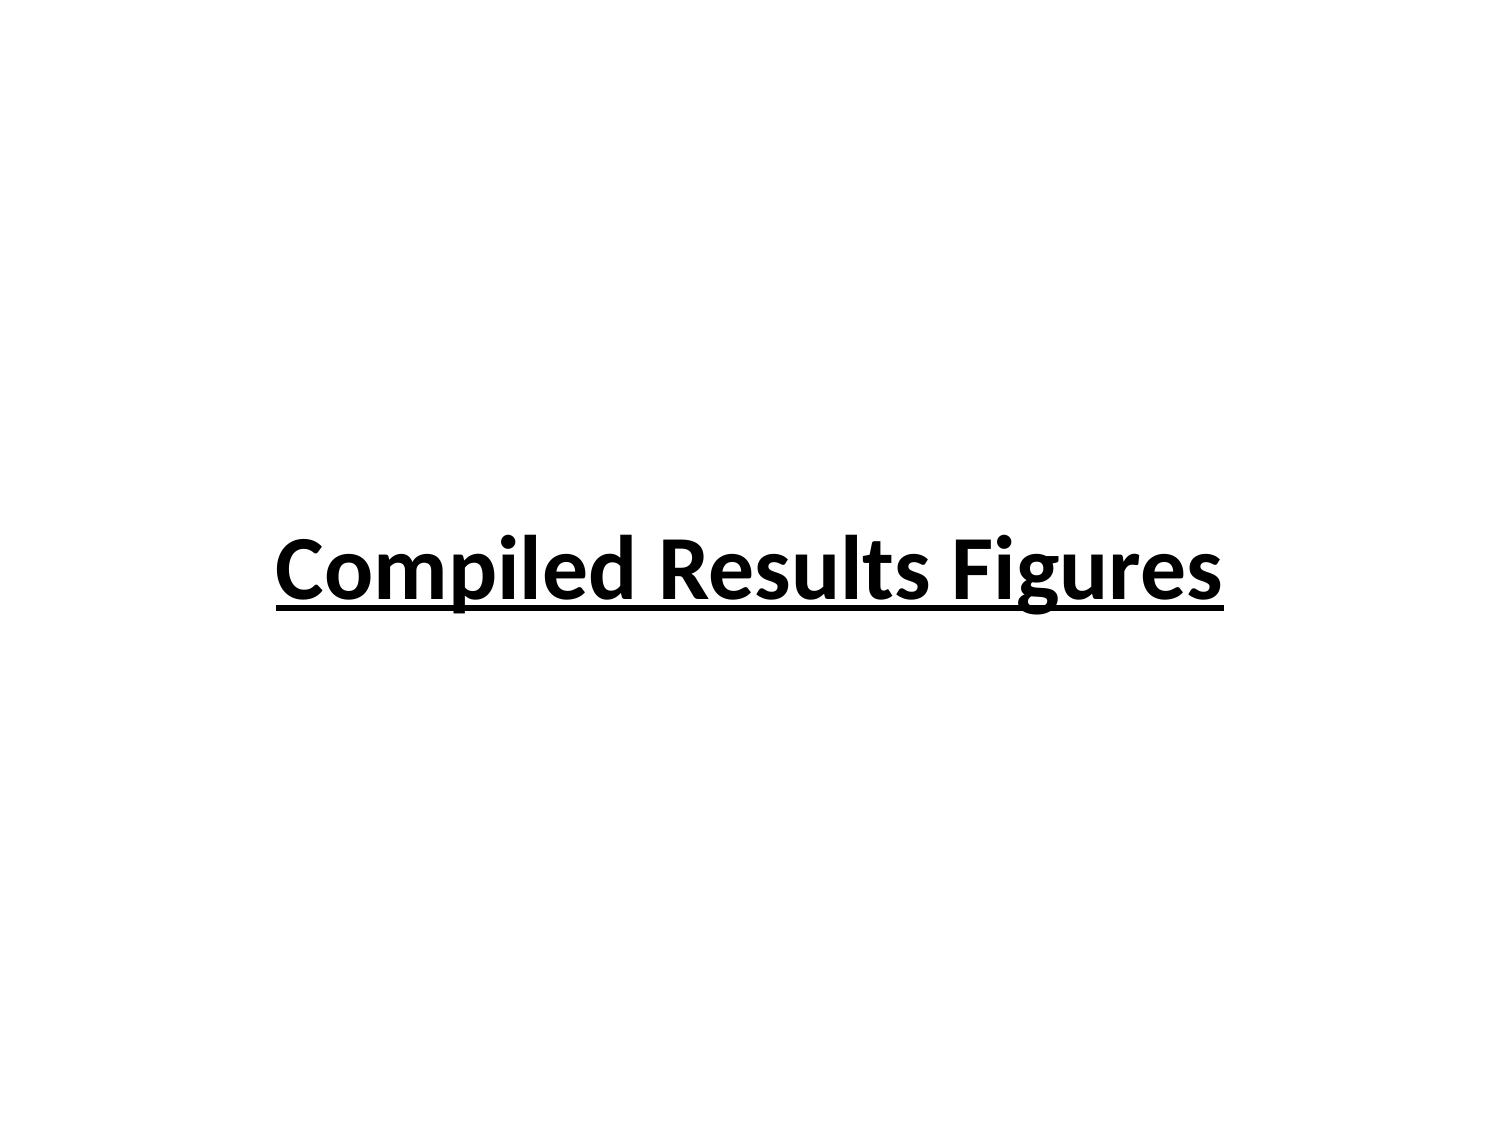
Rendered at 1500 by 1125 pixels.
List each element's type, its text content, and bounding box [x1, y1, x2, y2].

title Compiled Results Figures [0, 0, 1500, 1125]
